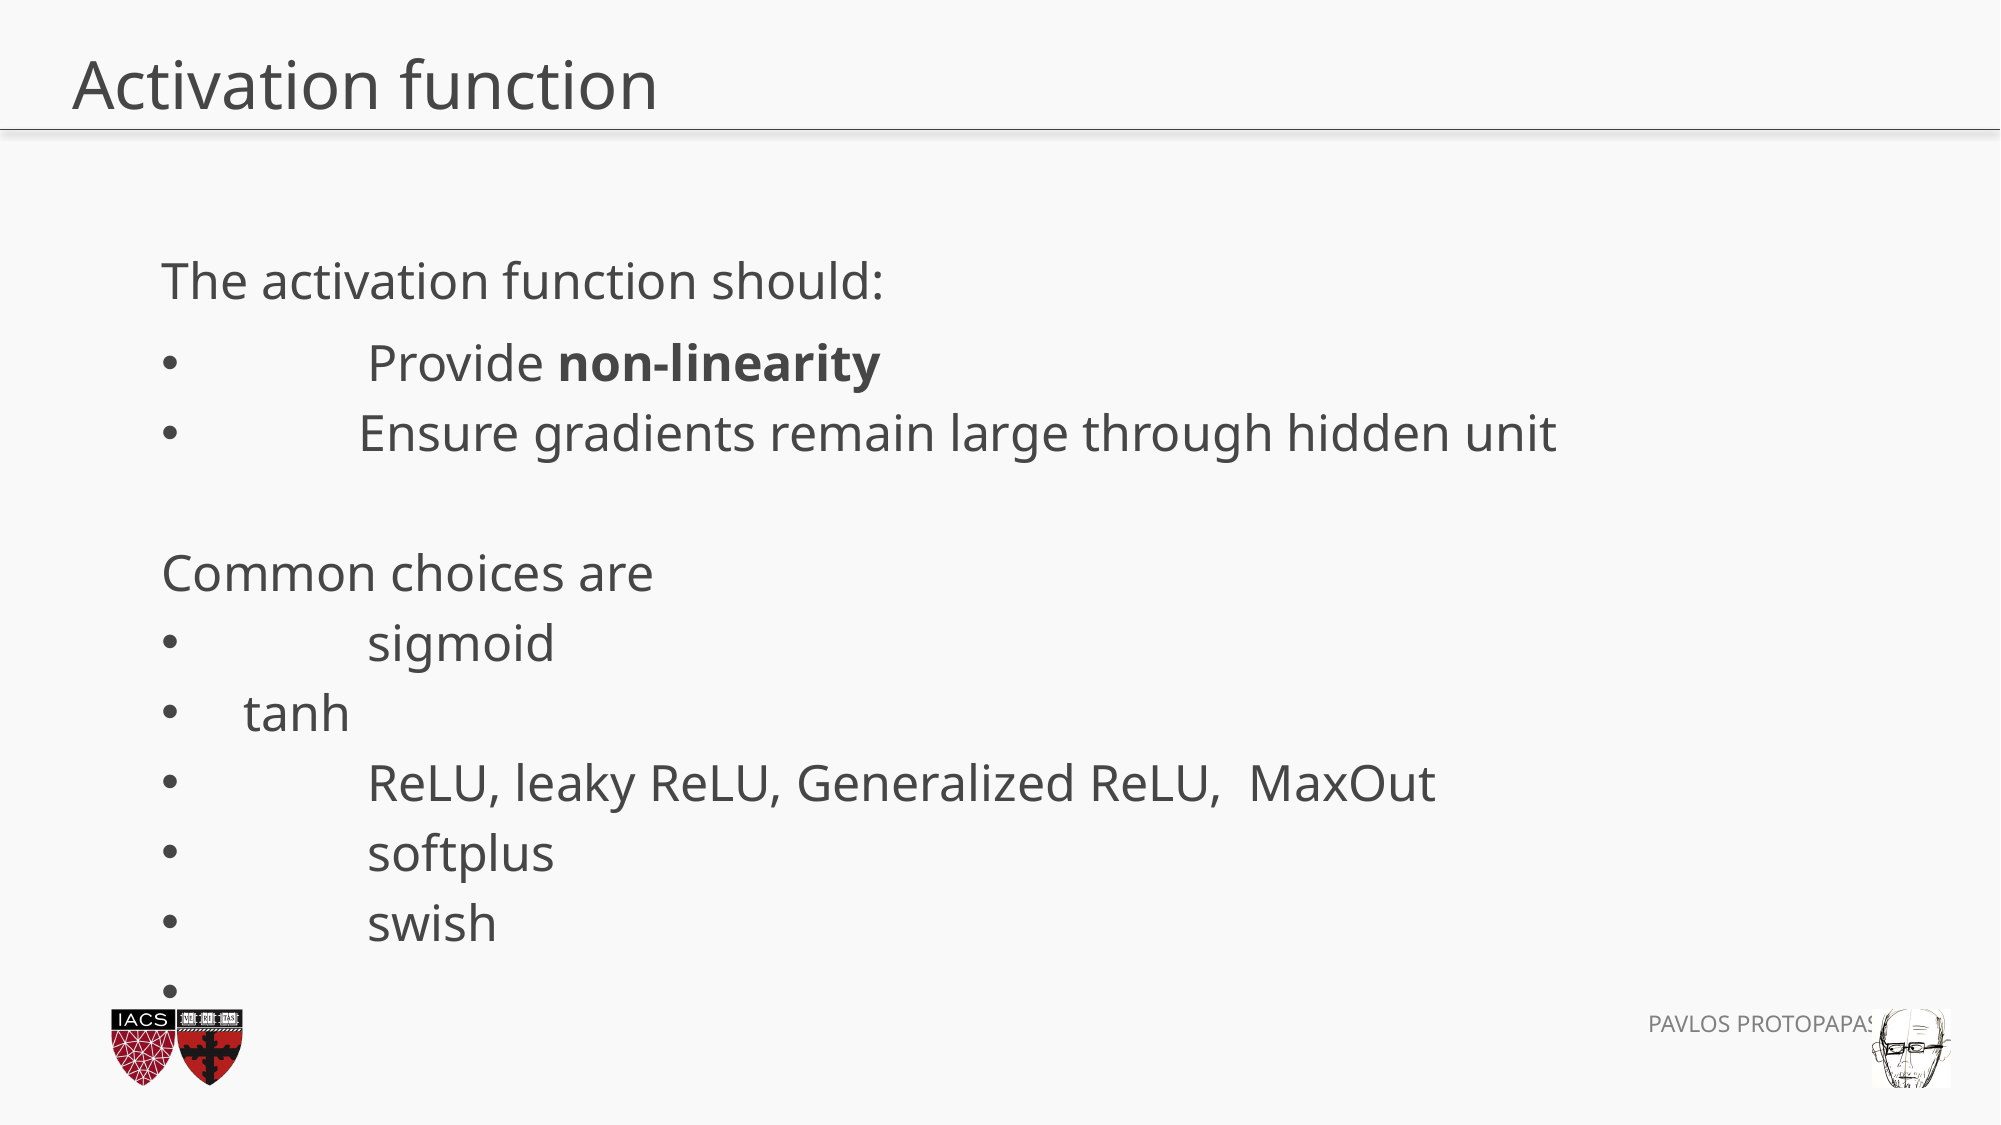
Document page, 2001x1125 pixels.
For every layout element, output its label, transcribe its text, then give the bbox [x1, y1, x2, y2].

title Activation function [57, 35, 1943, 162]
picture [109, 1009, 243, 1086]
picture [1872, 1009, 1951, 1088]
